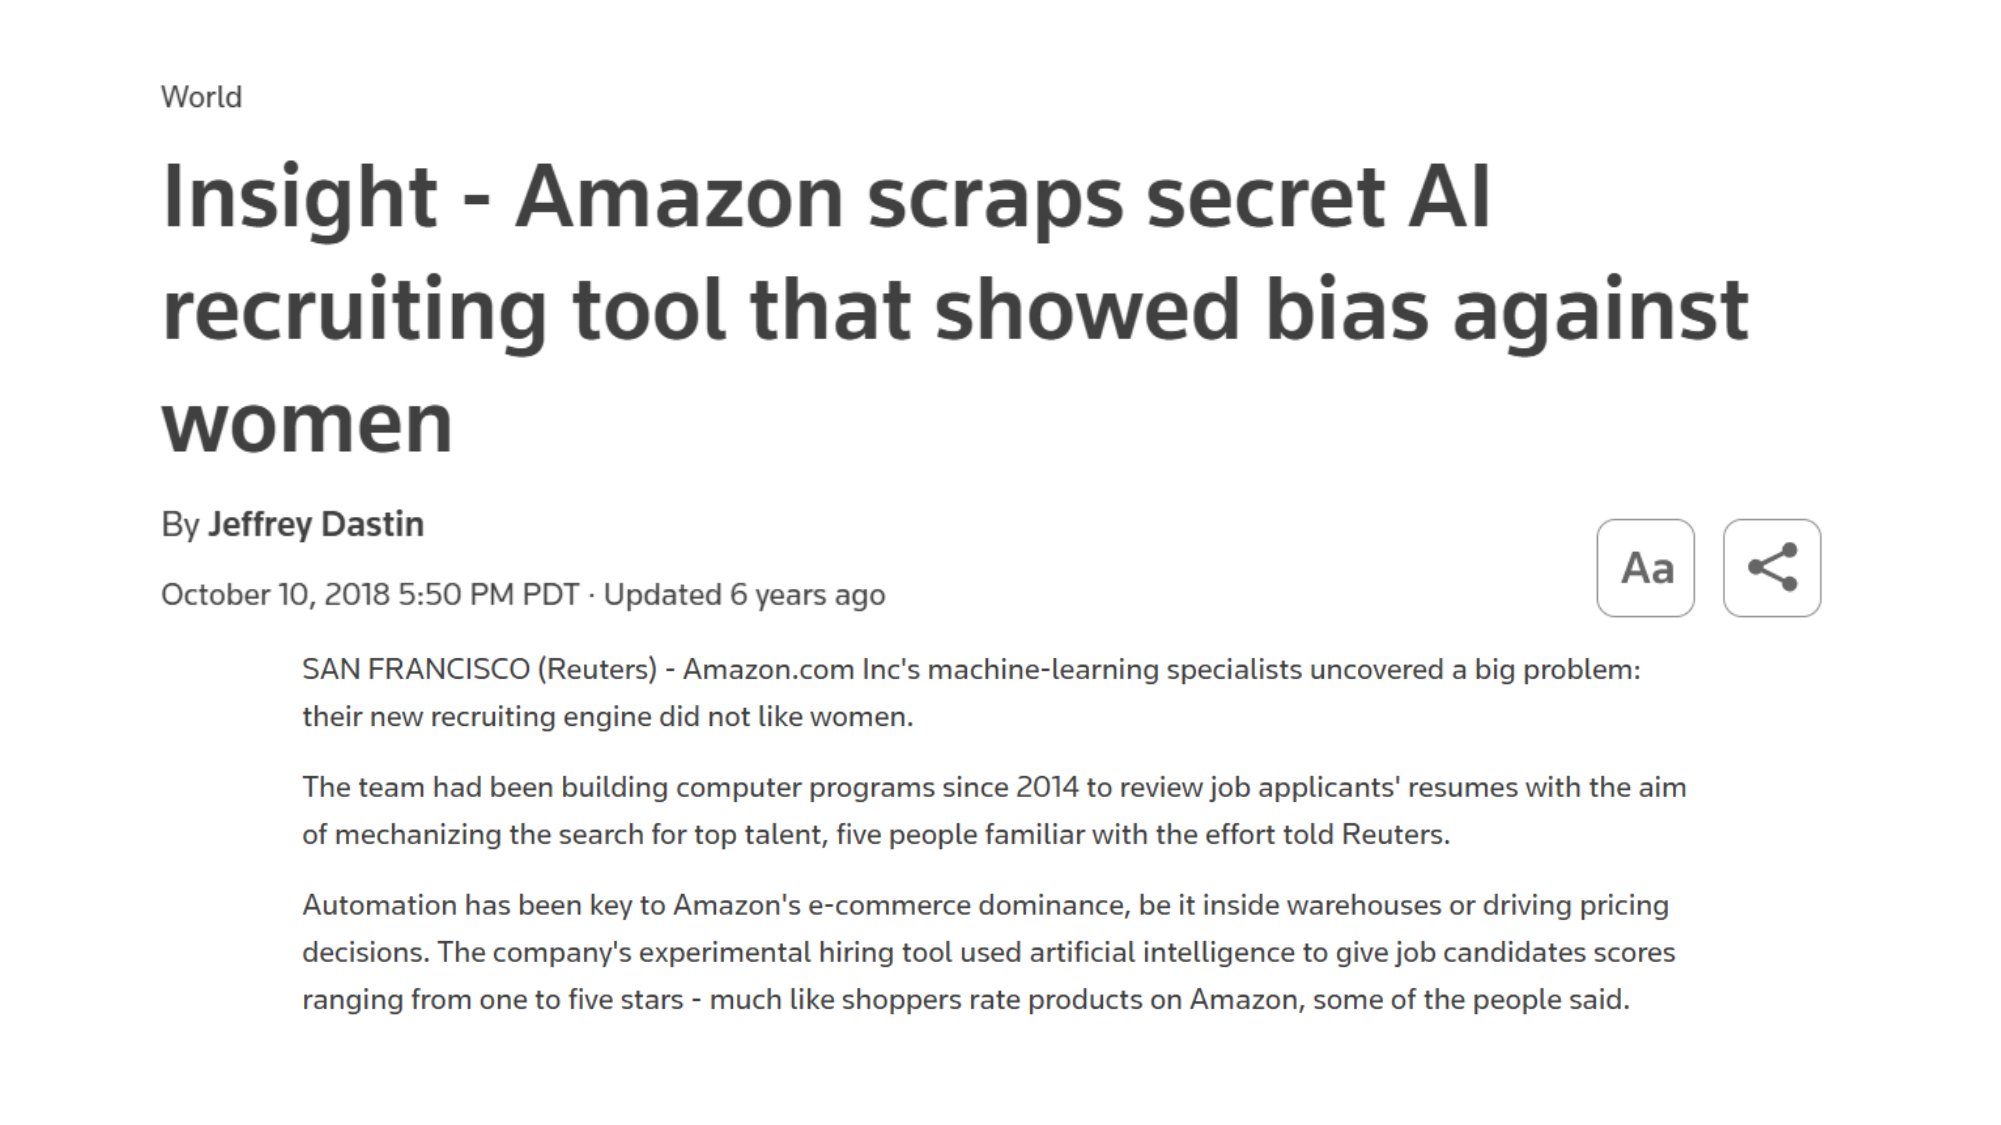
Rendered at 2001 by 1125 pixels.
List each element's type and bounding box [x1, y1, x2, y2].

picture [260, 649, 1740, 1055]
picture [117, 70, 1887, 638]
